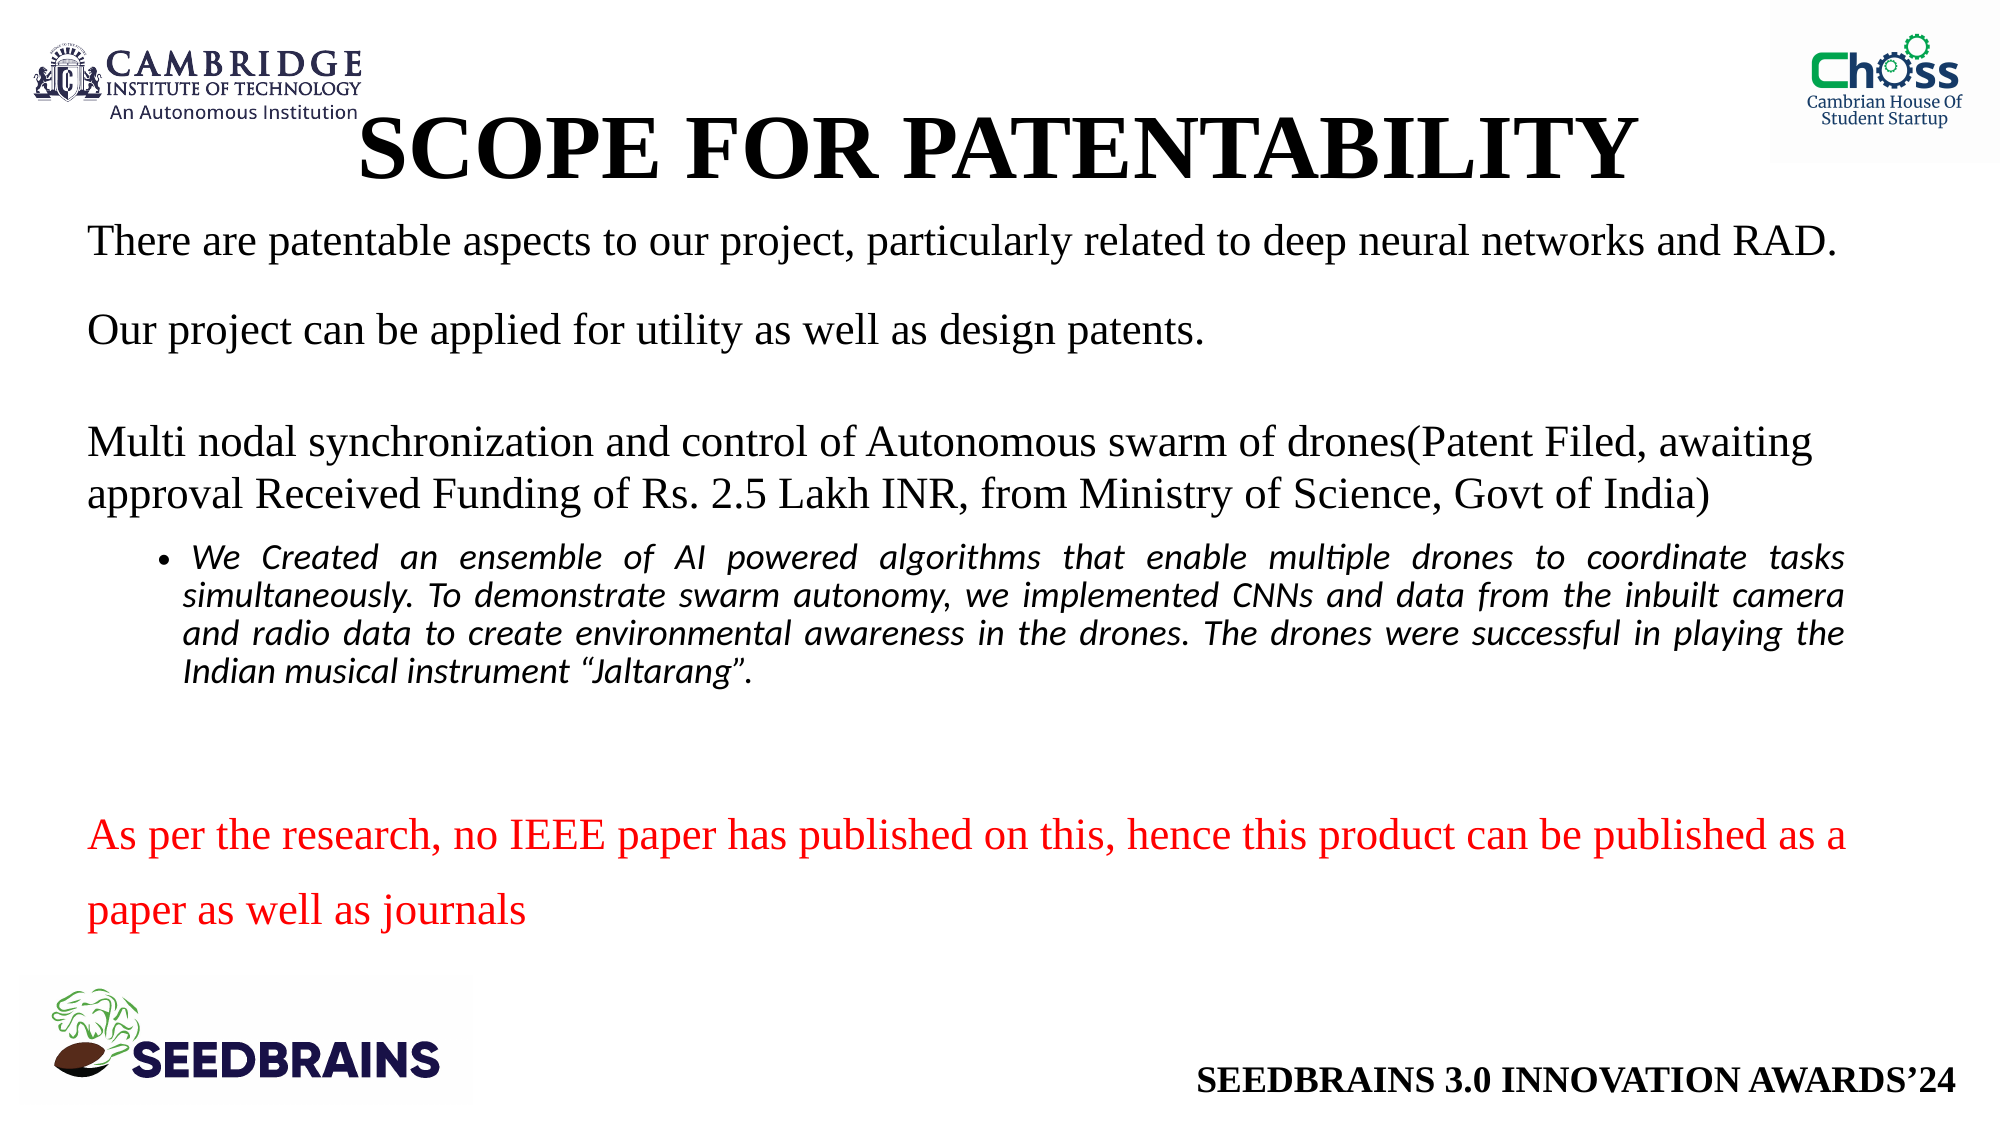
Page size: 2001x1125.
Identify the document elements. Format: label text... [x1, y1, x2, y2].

picture [19, 975, 473, 1105]
picture [19, 20, 375, 142]
picture [1770, 0, 2000, 163]
list There are patentable aspects to our project, particularly related to deep neural networks and RAD. Our project can be applied for utility as well as design patents. Multi nodal synchronization and control of Autonomous swarm of drones(Patent Filed, awaiting approval Received Funding of Rs. 2.5 Lakh INR, from Ministry of Science, Govt of India) We Created an ensemble of AI powered algorithms that enable multiple drones to coordinate tasks simultaneously. To demonstrate swarm autonomy, we implemented CNNs and data from the inbuilt camera and radio data to create environmental awareness in the drones. The drones were successful in playing the Indian musical instrument “Jaltarang”. As per the research, no IEEE paper has published on this, hence this product can be published as a paper as well as journals [71, 211, 1877, 962]
title SCOPE FOR PATENTABILITY [146, 90, 1854, 211]
